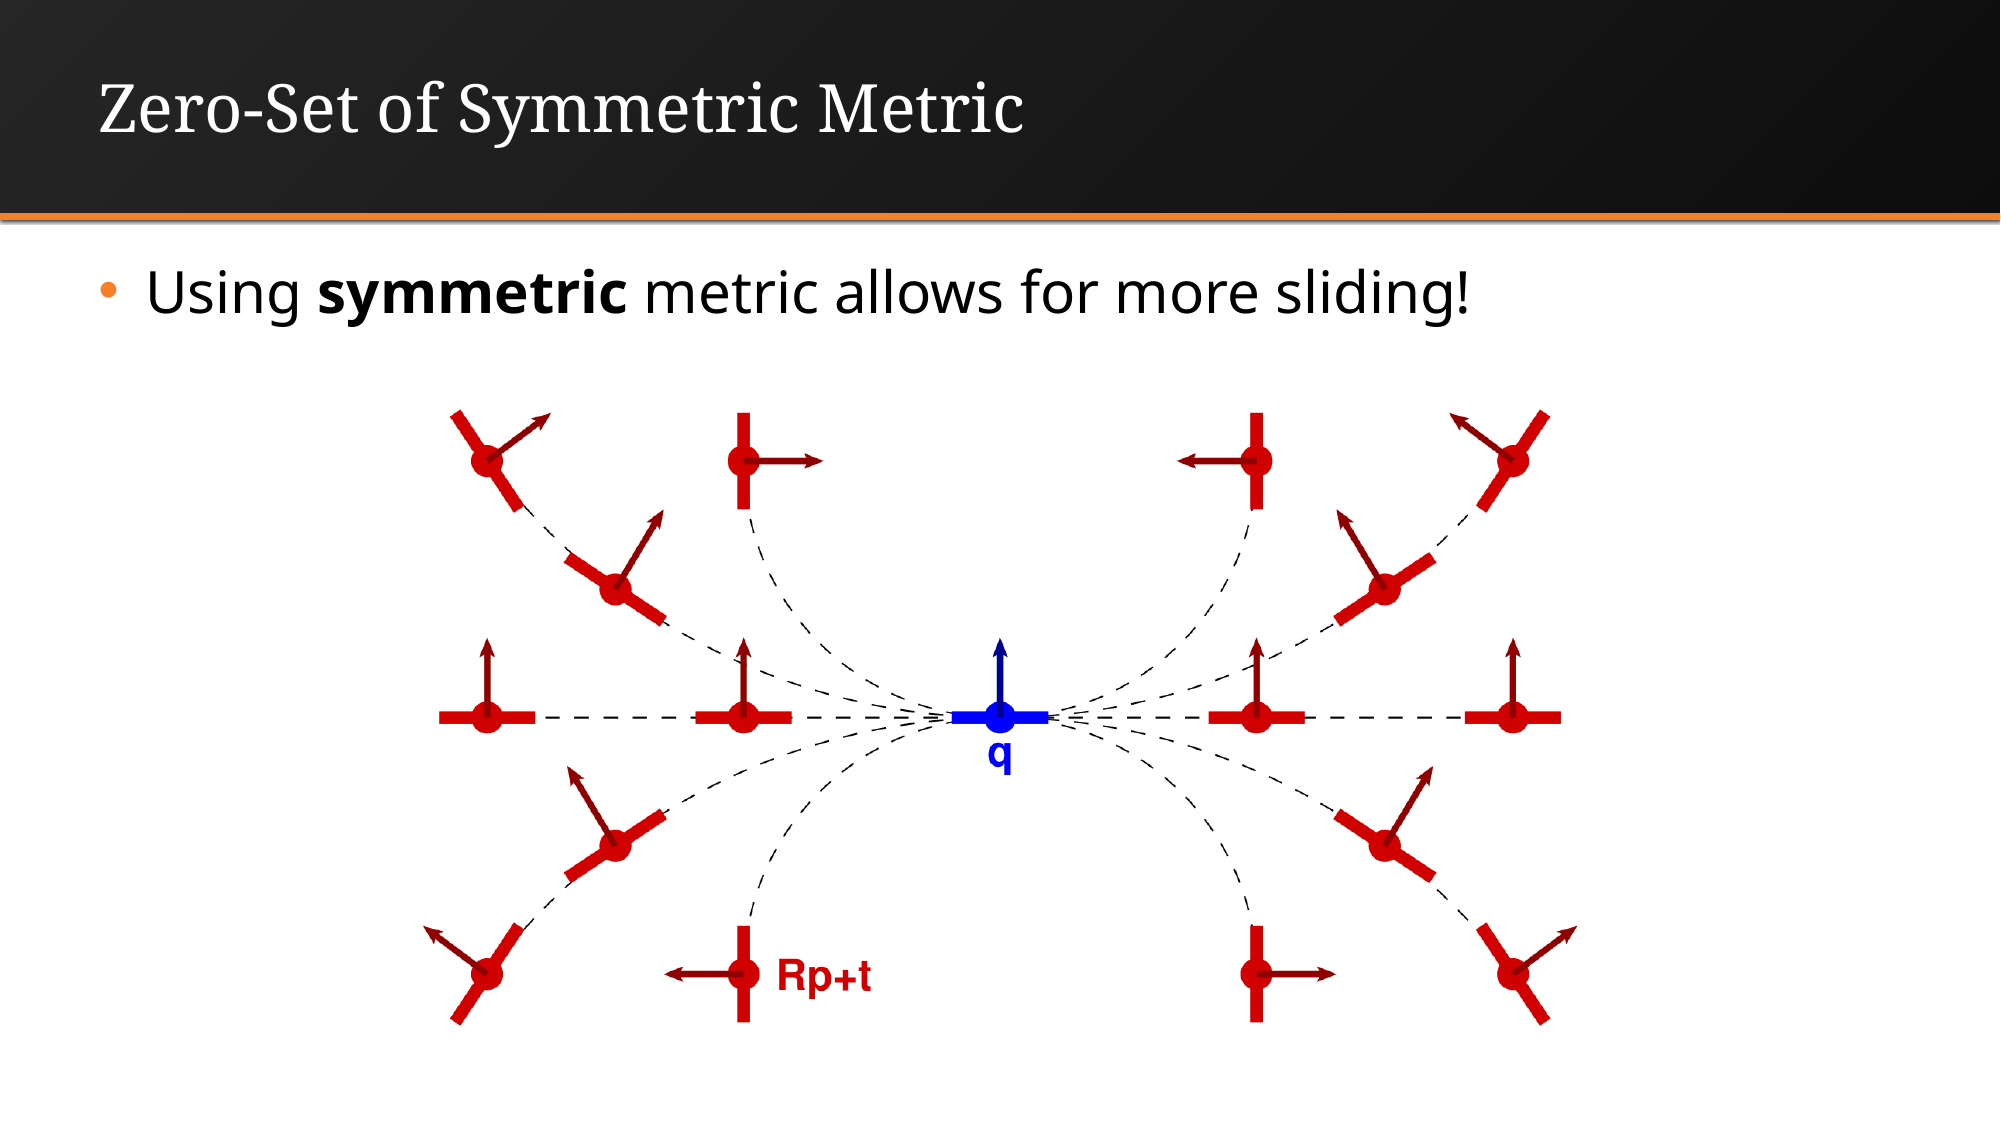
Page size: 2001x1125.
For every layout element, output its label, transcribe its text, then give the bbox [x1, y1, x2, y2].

list Using symmetric metric allows for more sliding! [83, 237, 1917, 1063]
picture [419, 330, 1581, 1106]
title Zero-Set of Symmetric Metric [83, 0, 1917, 213]
